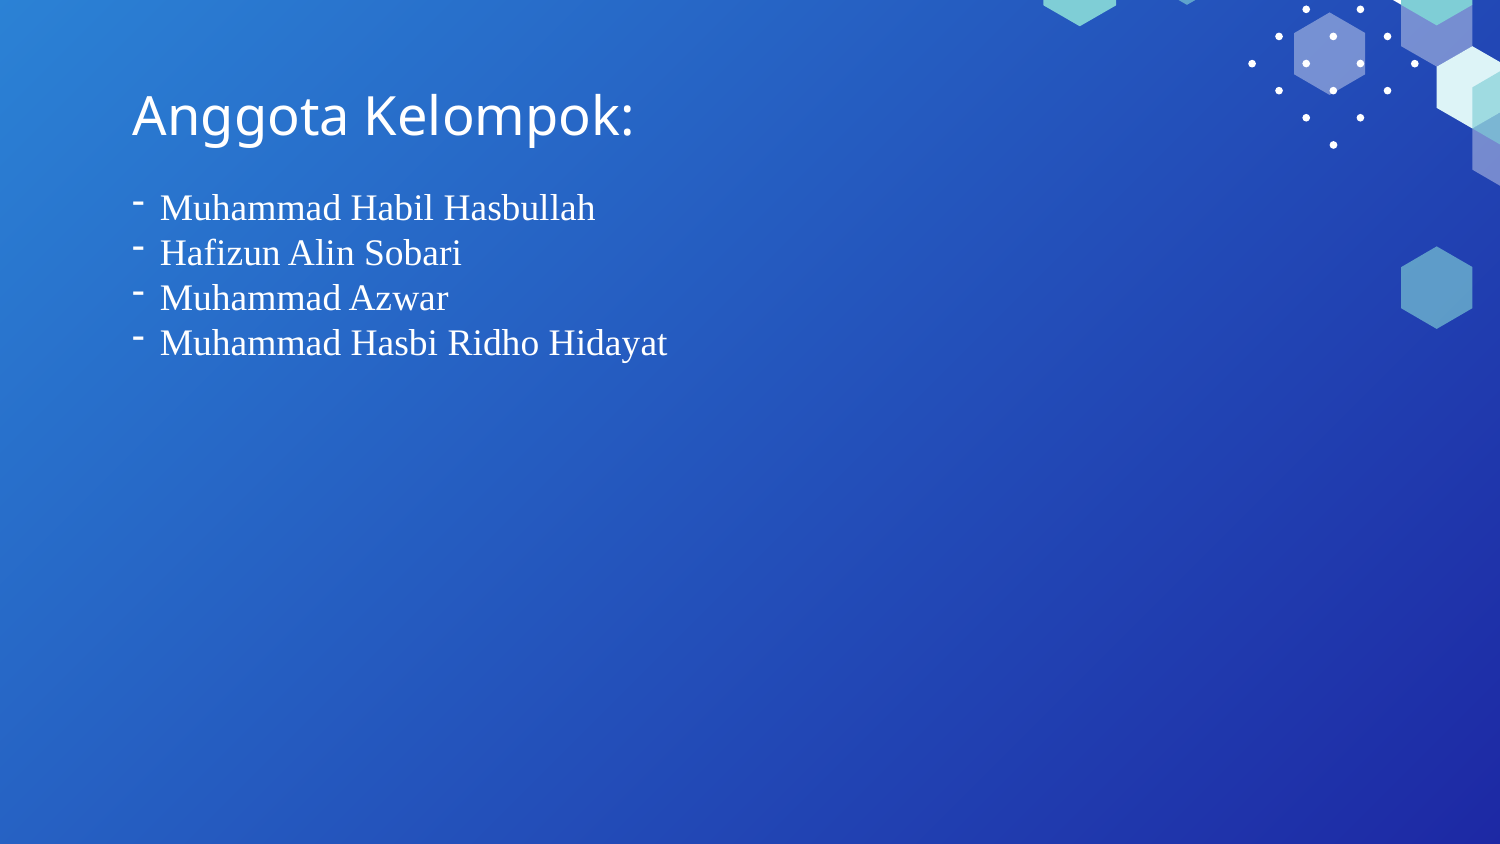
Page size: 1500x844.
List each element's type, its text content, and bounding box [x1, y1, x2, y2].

title Anggota Kelompok: [117, 66, 1383, 154]
subtitle Muhammad Habil Hasbullah Hafizun Alin Sobari Muhammad Azwar Muhammad Hasbi Ridho Hidayat [116, 168, 798, 365]
